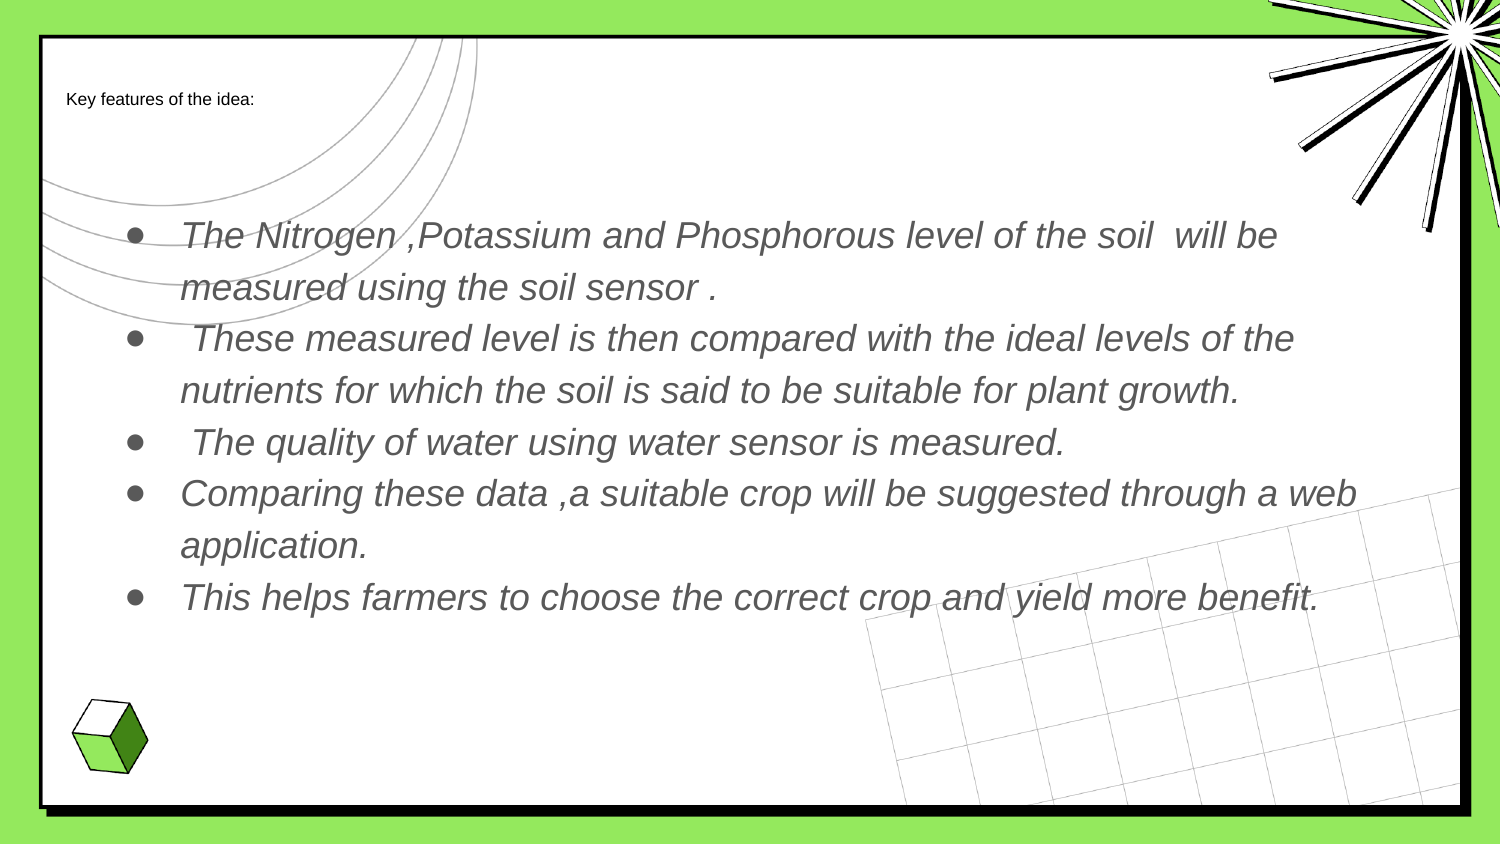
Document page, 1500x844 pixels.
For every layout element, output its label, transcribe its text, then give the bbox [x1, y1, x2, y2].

list The Nitrogen ,Potassium and Phosphorous level of the soil will be measured using the soil sensor . These measured level is then compared with the ideal levels of the nutrients for which the soil is said to be suitable for plant growth. The quality of water using water sensor is measured. Comparing these data ,a suitable crop will be suggested through a web application. This helps farmers to choose the correct crop and yield more benefit. [90, 189, 1385, 750]
picture [0, 0, 1500, 844]
title Key features of the idea: [51, 72, 1449, 167]
